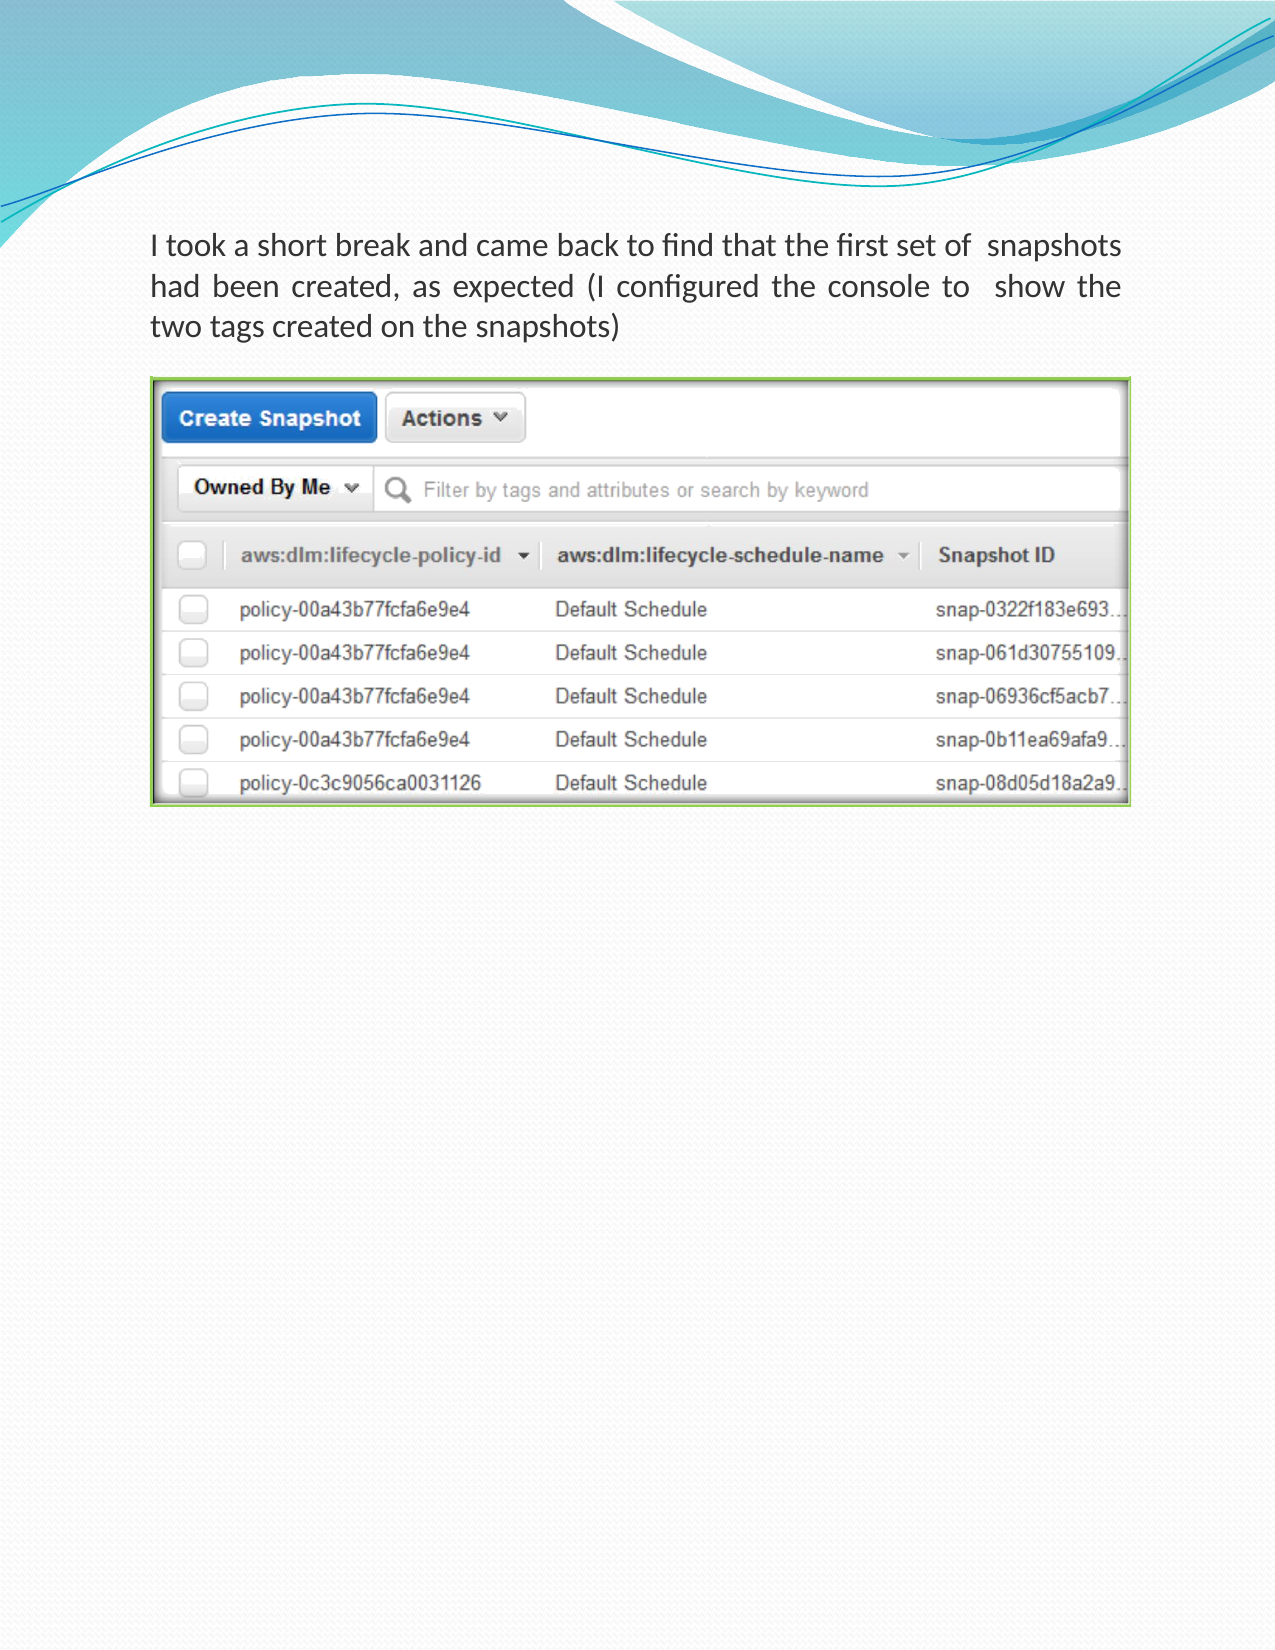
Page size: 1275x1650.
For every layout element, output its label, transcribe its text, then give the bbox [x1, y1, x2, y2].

text_box I took a short break and came back to find that the first set of snapshots had been created, as expected (I configured the console to show the two tags created on the snapshots) [147, 221, 1123, 344]
text_box [149, 376, 1132, 807]
